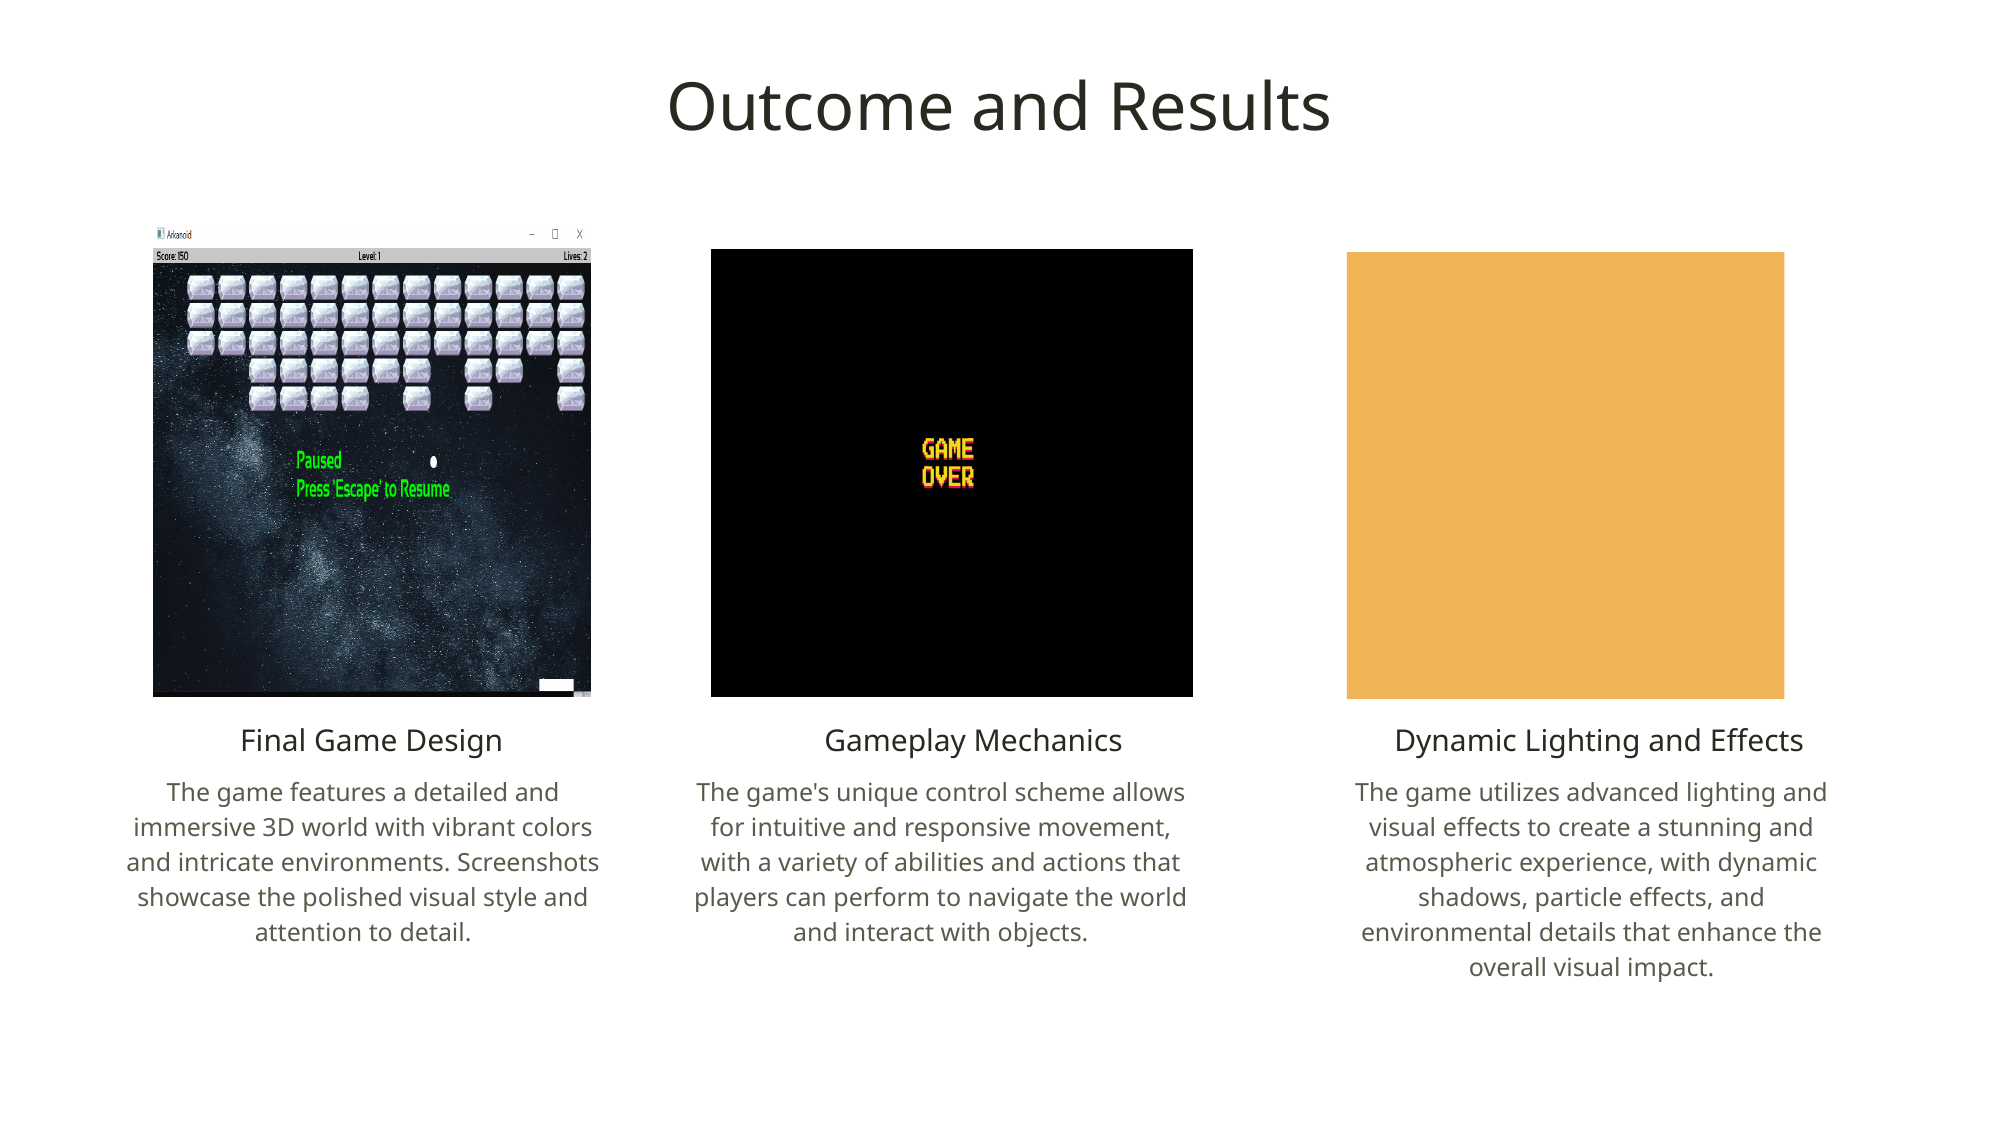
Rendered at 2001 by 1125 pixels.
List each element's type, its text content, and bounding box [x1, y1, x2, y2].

text_box The game features a detailed and immersive 3D world with vibrant colors and intricate environments. Screenshots showcase the polished visual style and attention to detail. [122, 771, 604, 982]
text_box The game's unique control scheme allows for intuitive and responsive movement, with a variety of abilities and actions that players can perform to navigate the world and interact with objects. [689, 771, 1193, 1017]
text_box [1462, 771, 1944, 982]
text_box The game utilizes advanced lighting and visual effects to create a stunning and atmospheric experience, with dynamic shadows, particle effects, and environmental details that enhance the overall visual impact. [1347, 771, 1837, 1017]
picture [152, 226, 591, 697]
picture [711, 249, 1193, 697]
text_box Gameplay Mechanics [711, 719, 1237, 772]
text_box Final Game Design [153, 719, 591, 758]
text_box Dynamic Lighting and Effects [1347, 719, 1852, 771]
text_box Outcome and Results [0, 60, 2000, 144]
text_box [1346, 252, 1785, 699]
